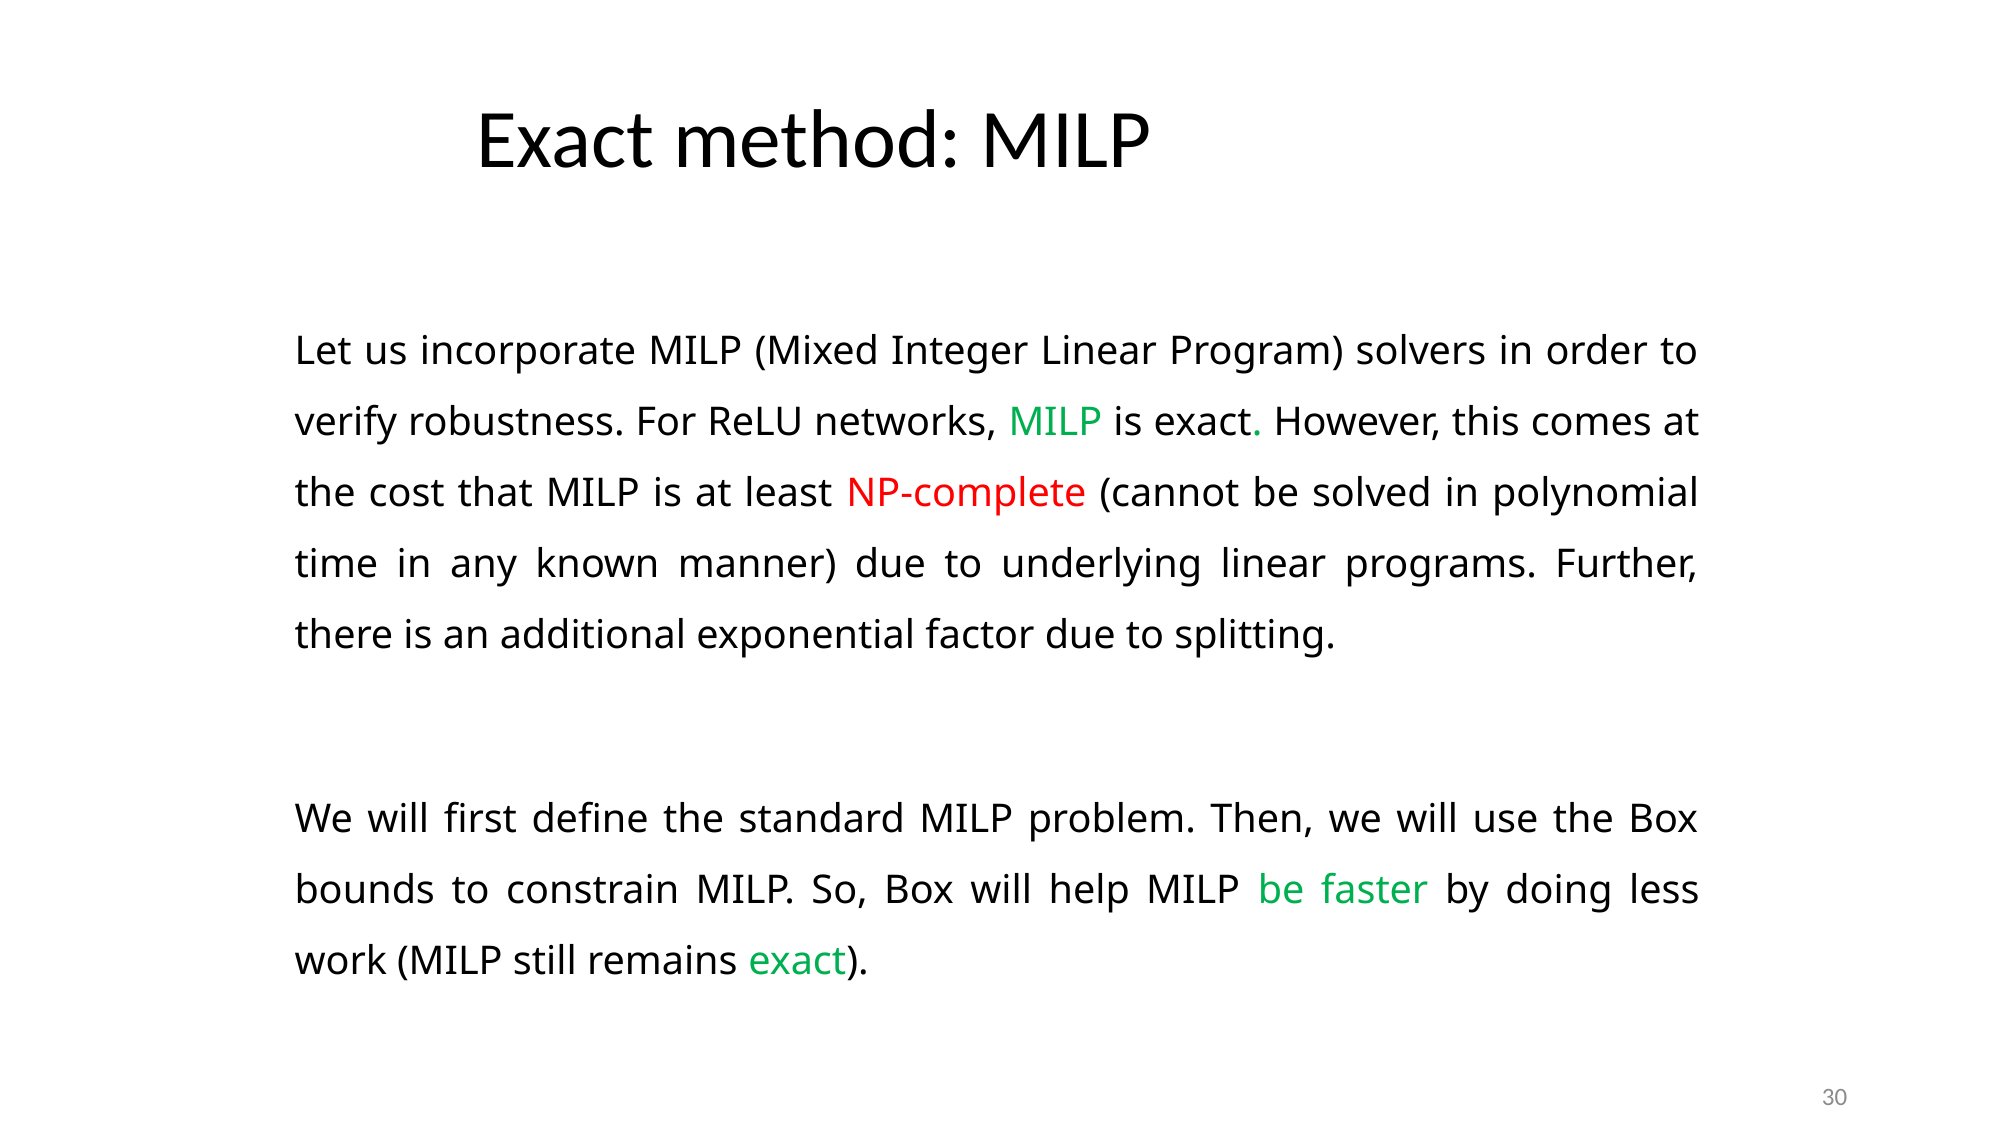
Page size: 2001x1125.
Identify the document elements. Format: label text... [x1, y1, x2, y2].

title Exact method: MILP [273, 47, 1731, 235]
slide_number 30 [1412, 1065, 1863, 1125]
list Let us incorporate MILP (Mixed Integer Linear Program) solvers in order to verify robustness. For ReLU networks, MILP is exact. However, this comes at the cost that MILP is at least NP-complete (cannot be solved in polynomial time in any known manner) due to underlying linear programs. Further, there is an additional exponential factor due to splitting. We will first define the standard MILP problem. Then, we will use the Box bounds to constrain MILP. So, Box will help MILP be faster by doing less work (MILP still remains exact). [279, 235, 1715, 1075]
